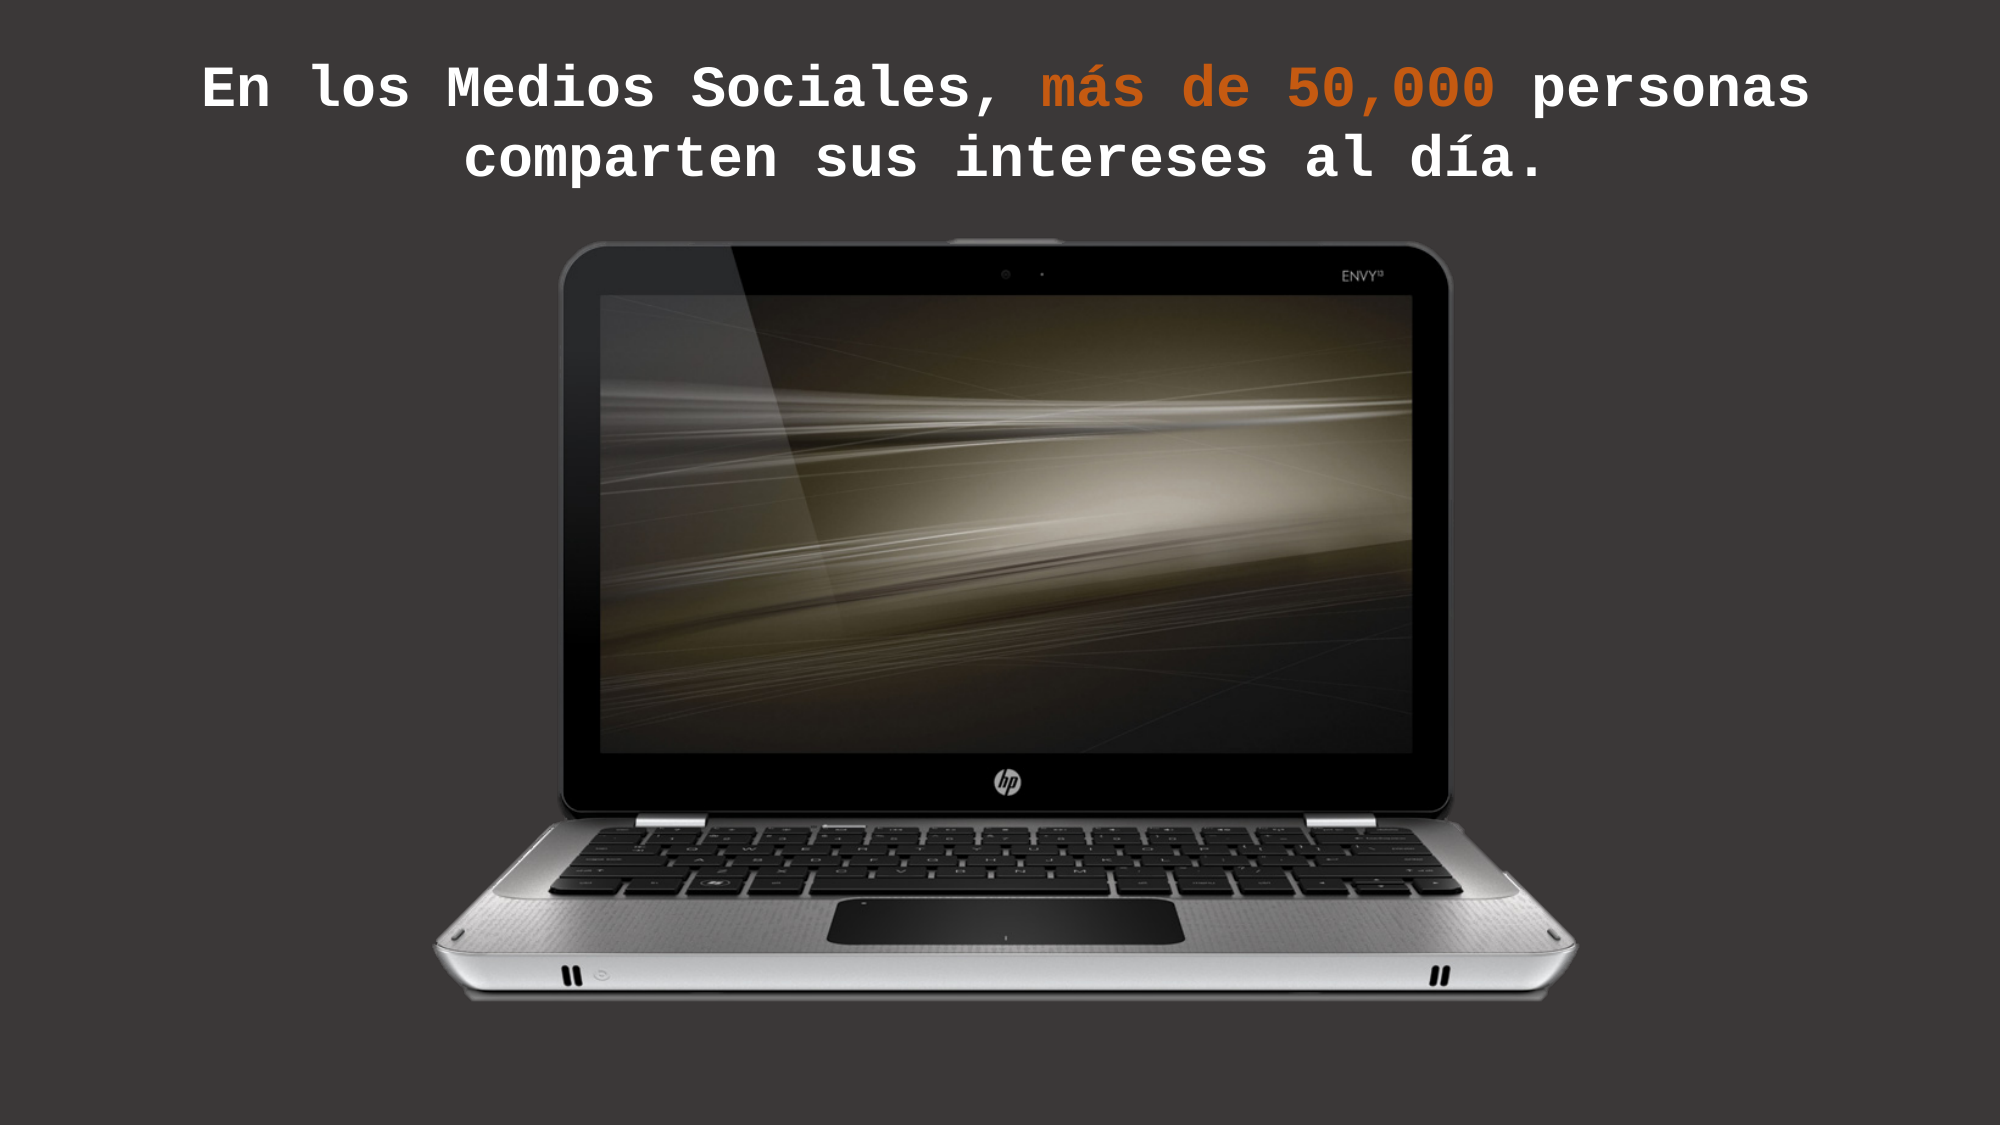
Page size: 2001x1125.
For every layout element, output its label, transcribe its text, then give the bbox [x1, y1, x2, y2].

text_box En los Medios Sociales, más de 50,000 personas comparten sus intereses al día. [42, 40, 1971, 196]
picture [382, 65, 1630, 1125]
